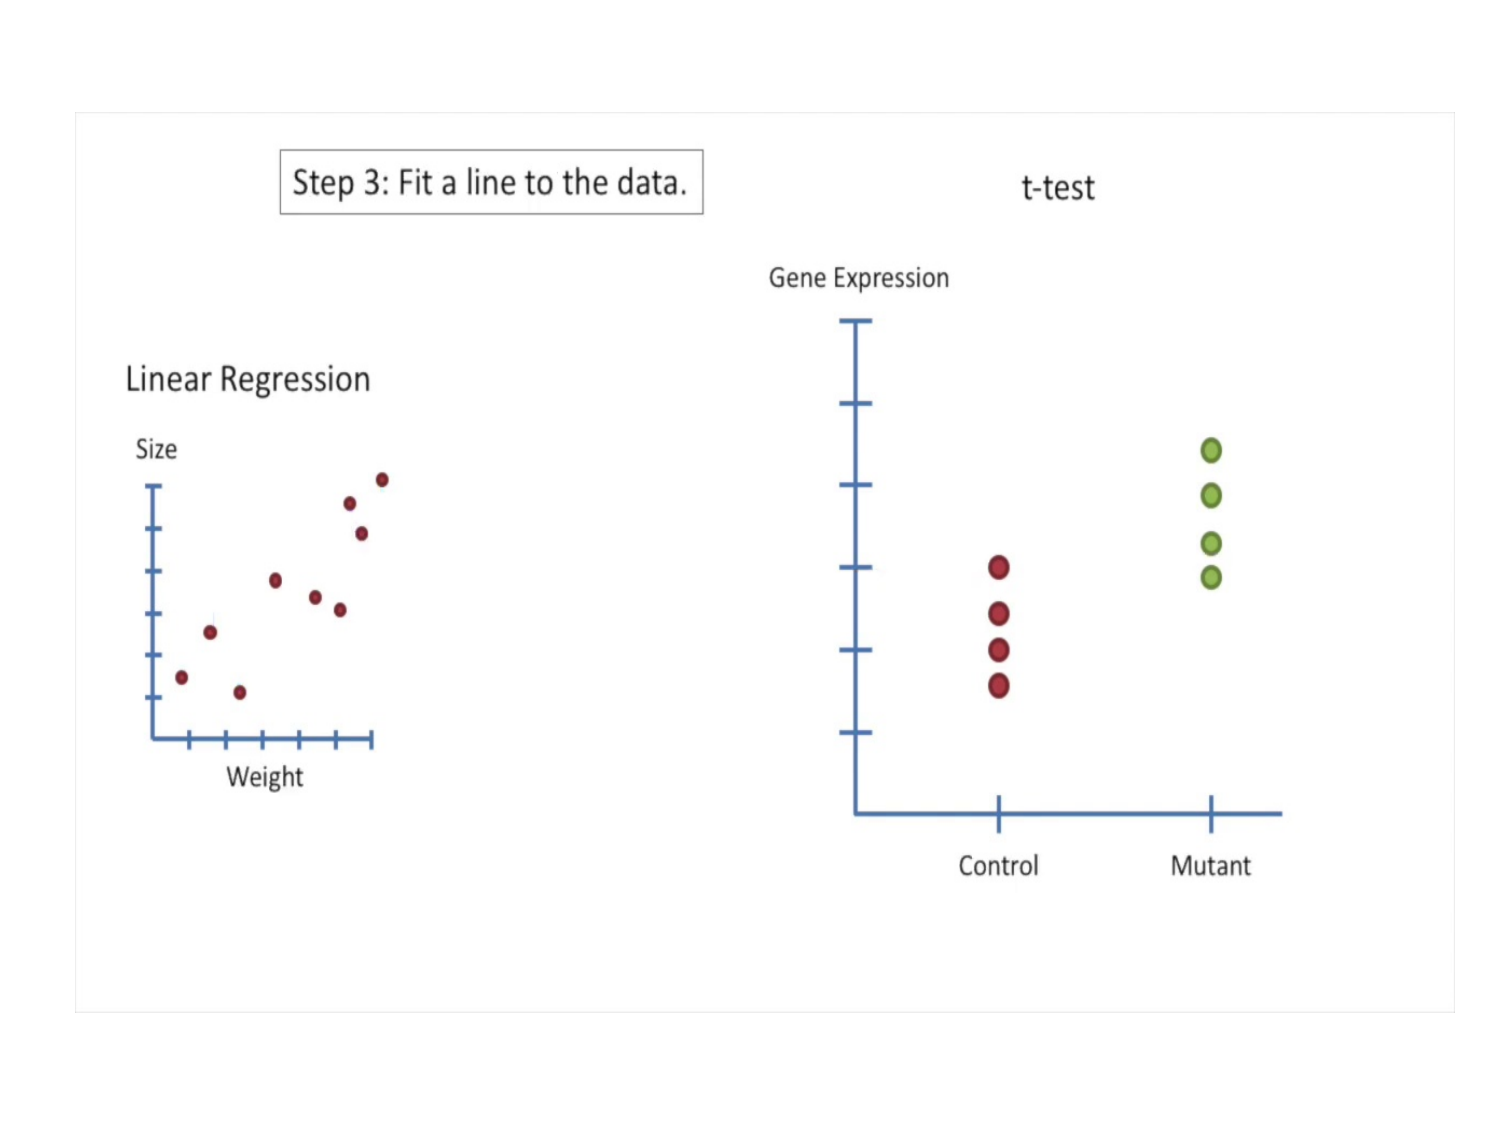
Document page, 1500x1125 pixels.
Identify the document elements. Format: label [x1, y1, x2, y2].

picture [74, 112, 1456, 1013]
